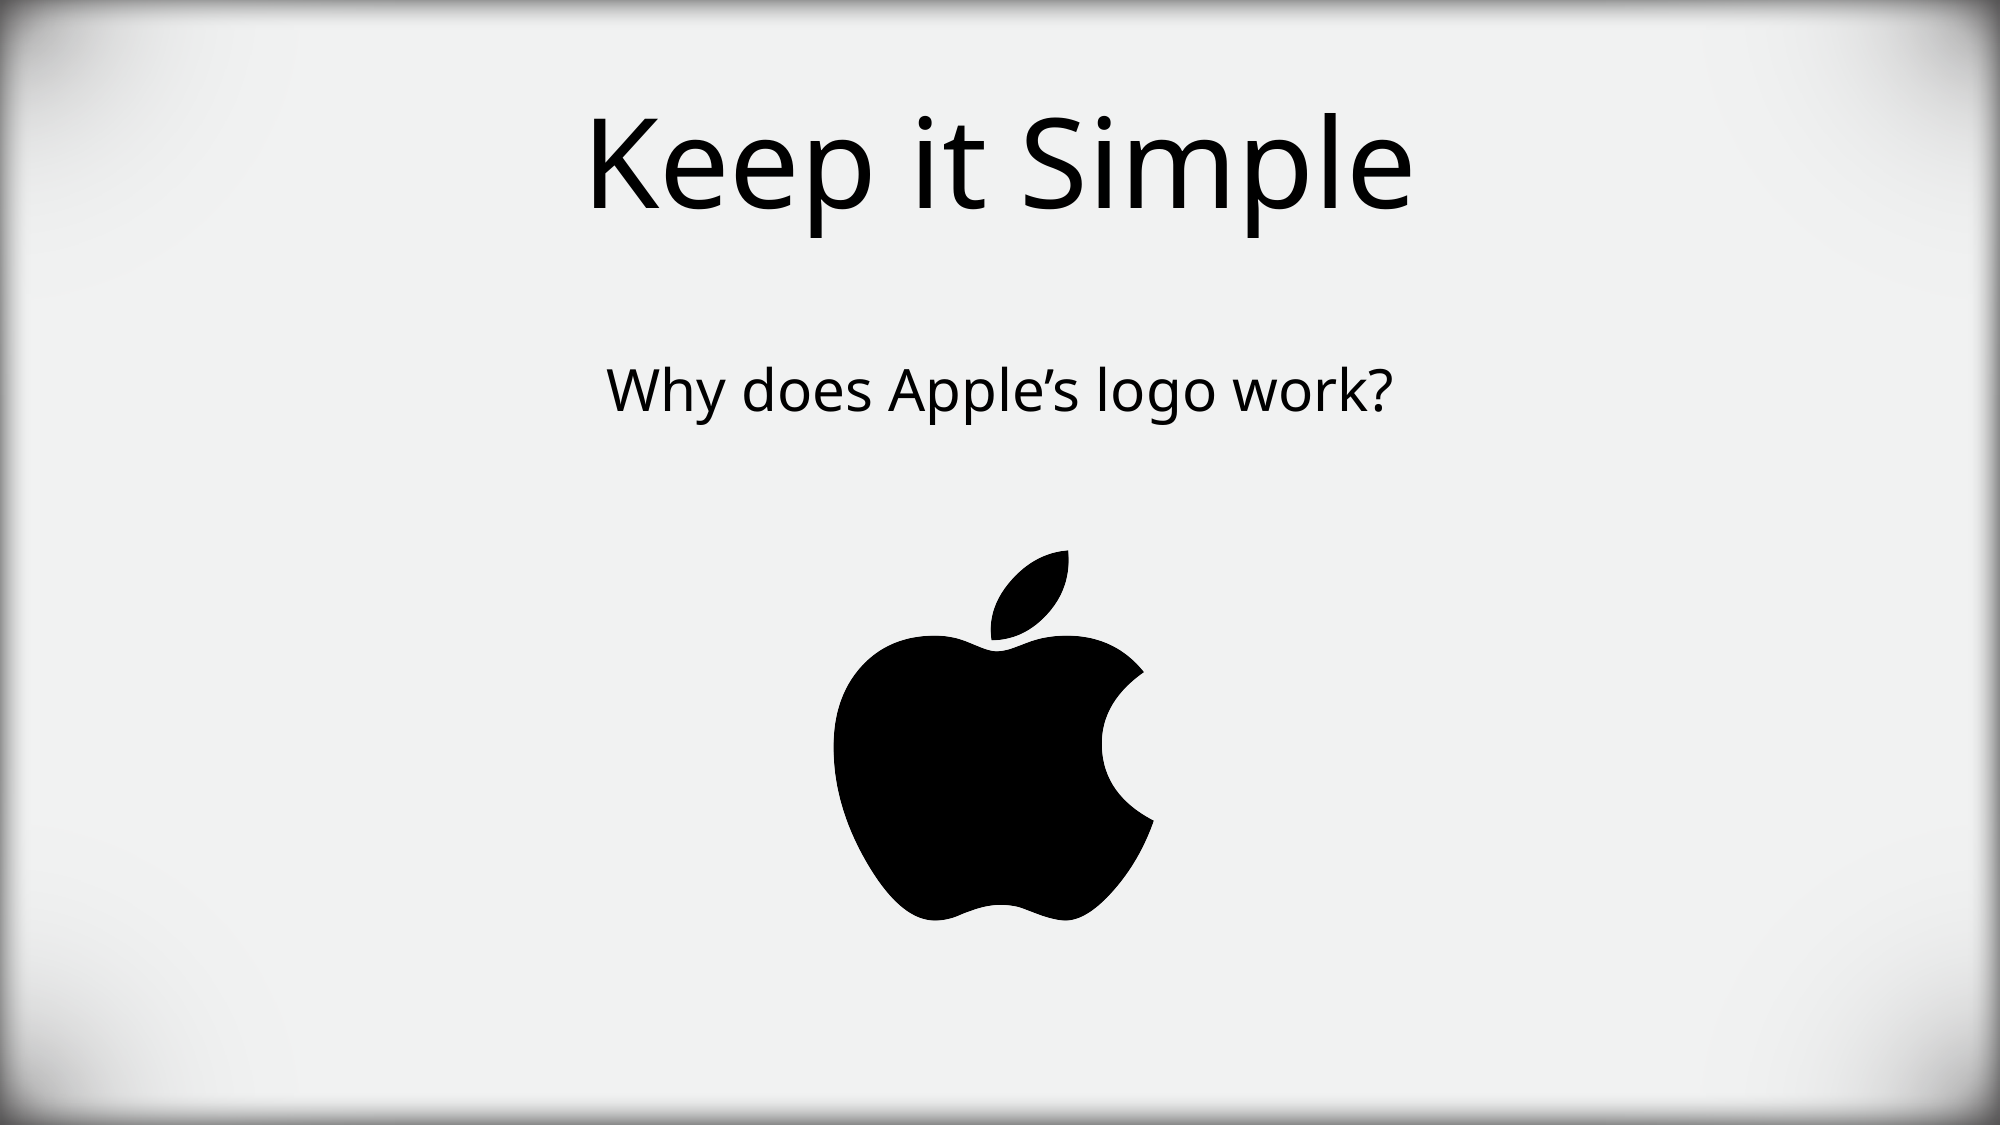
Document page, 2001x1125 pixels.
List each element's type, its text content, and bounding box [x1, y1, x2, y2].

picture [0, 0, 2000, 1125]
title Keep it Simple [137, 59, 1863, 278]
list Why does Apple’s logo work? [137, 346, 1863, 1015]
